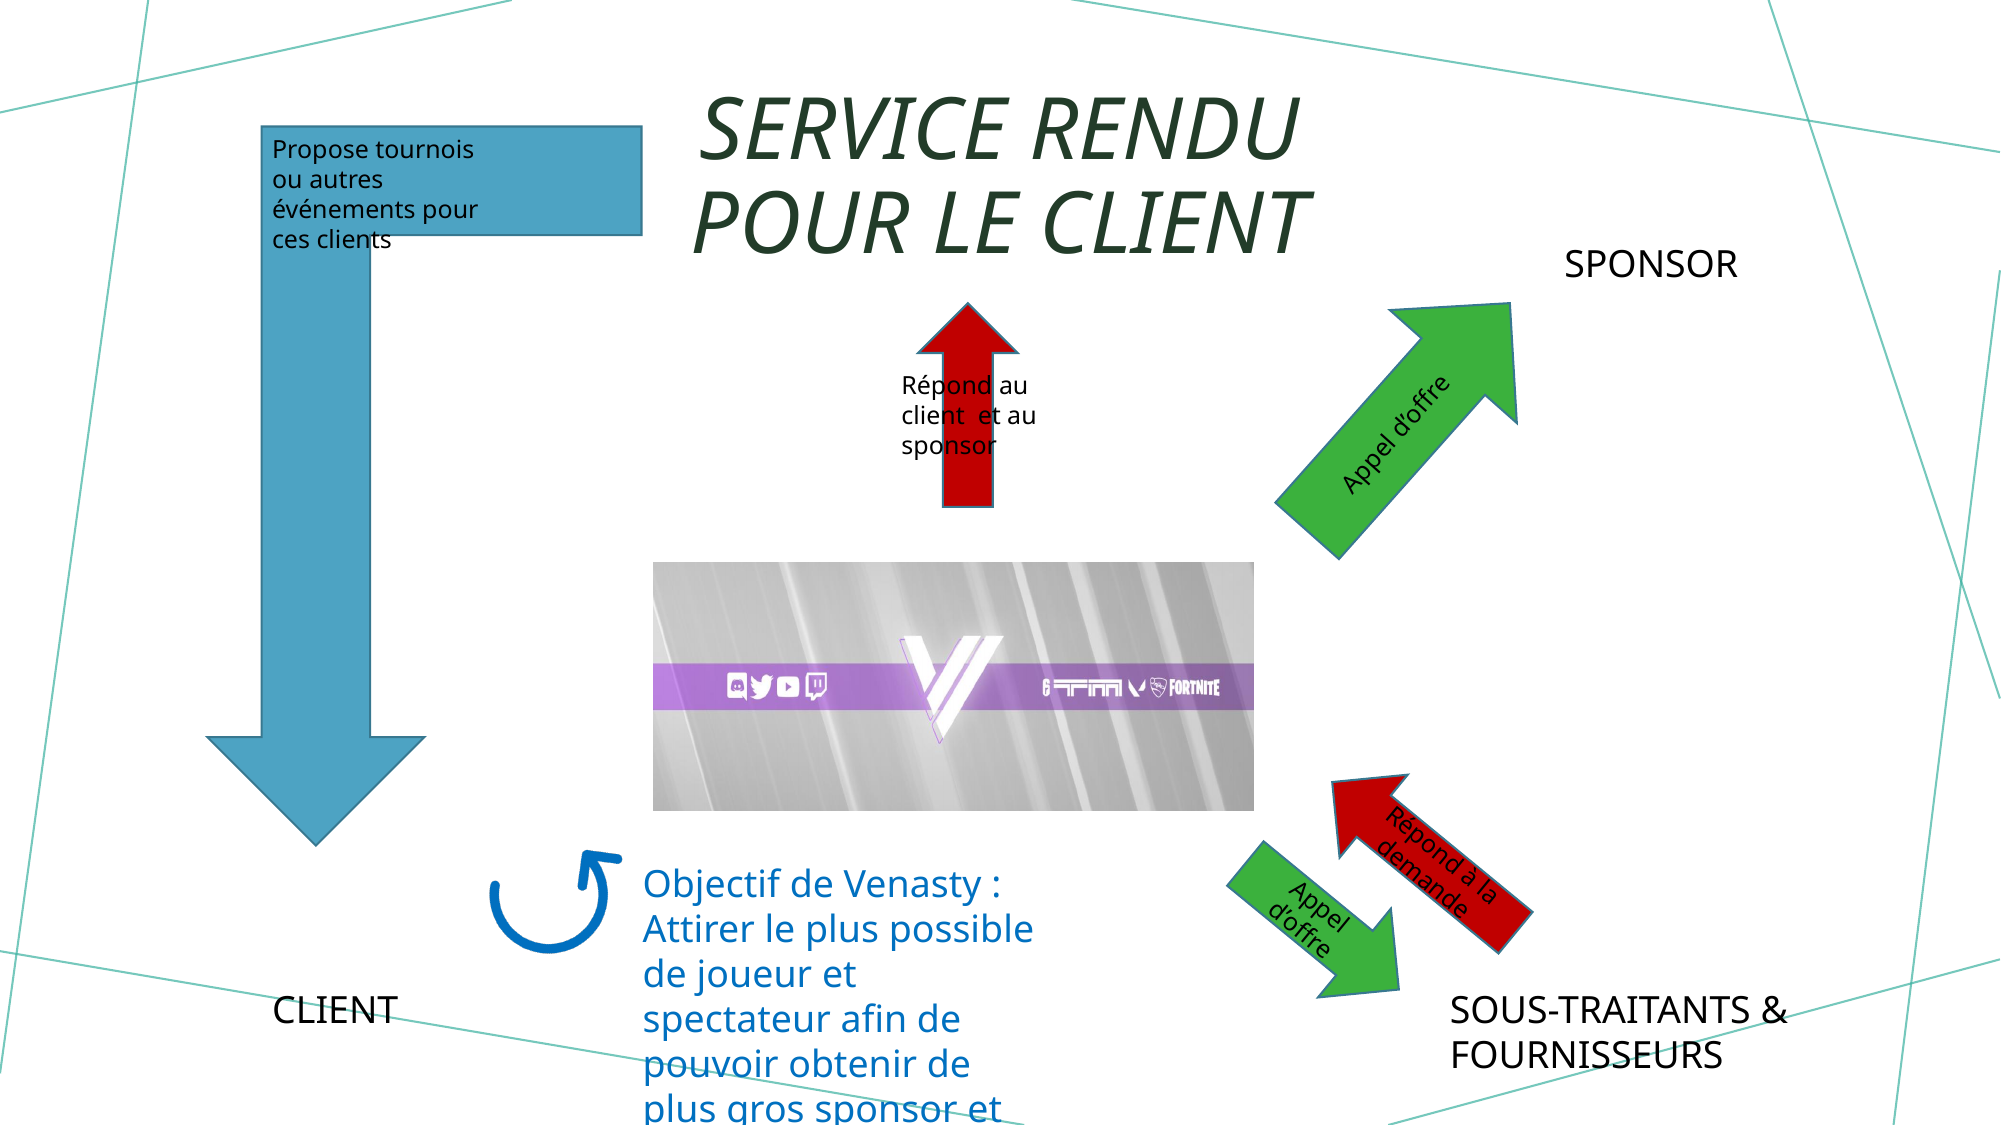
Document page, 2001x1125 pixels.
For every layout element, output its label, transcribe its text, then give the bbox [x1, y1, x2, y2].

text_box [941, 467, 994, 508]
title Service Rendu Pour le client [671, 65, 1329, 293]
text_box Appel d’offre [1273, 302, 1519, 561]
text_box [915, 301, 1021, 361]
text_box Répond à la demande [1331, 773, 1535, 955]
text_box Répond au client et au sponsor [886, 361, 1085, 467]
text_box Propose tournois ou autres événements pour ces clients [257, 126, 512, 261]
text_box SOUS-TRAITANTS & FOURNISSEURS [1435, 978, 1806, 1125]
text_box SPONSOR [1549, 232, 1921, 338]
text_box [260, 125, 643, 237]
text_box CLIENT [257, 978, 627, 1039]
picture [653, 562, 1254, 811]
text_box [204, 261, 427, 848]
picture [456, 789, 637, 998]
text_box Objectif de Venasty : Attirer le plus possible de joueur et spectateur afin de pouvoir obtenir de plus gros sponsor et plus grosse part de marché [627, 852, 1062, 1125]
text_box Appel d’offre [1225, 839, 1400, 999]
